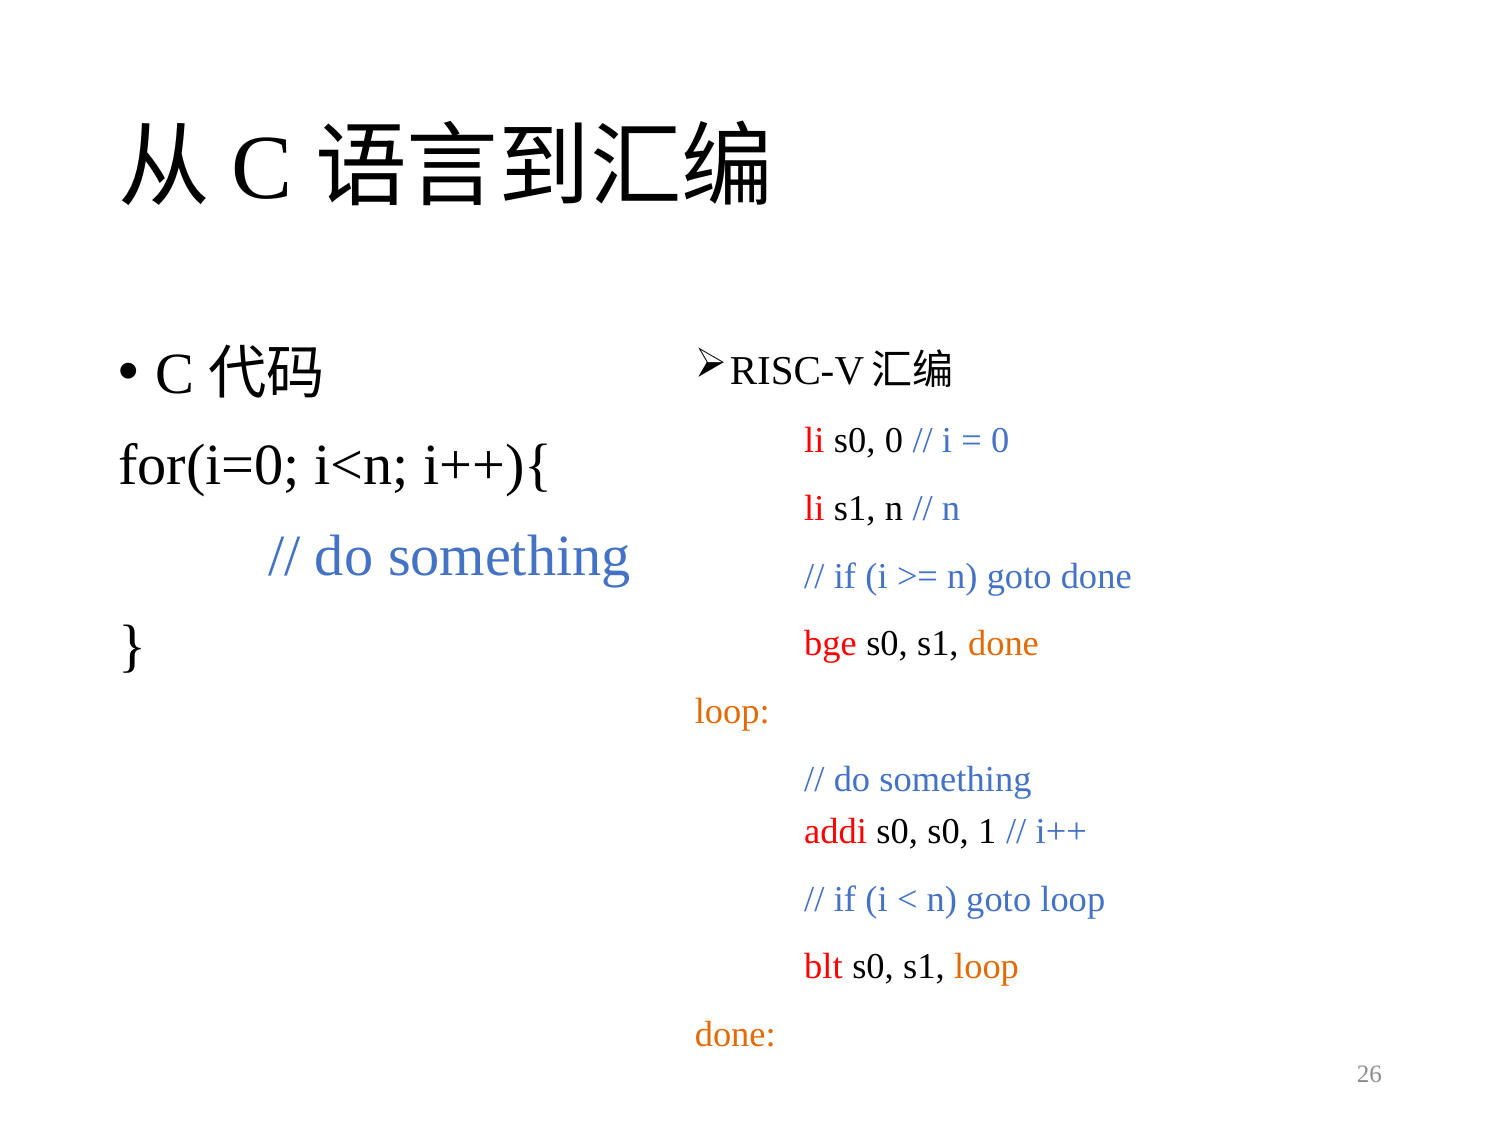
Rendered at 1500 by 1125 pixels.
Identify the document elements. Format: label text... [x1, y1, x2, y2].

slide_number 26 [1059, 1042, 1397, 1103]
list C代码 for(i=0; i<n; i++){ // do something } [103, 327, 683, 901]
title 从C语言到汇编 [103, 59, 1397, 278]
text_box RISC-V汇编 li s0, 0 // i = 0 li s1, n // n // if (i >= n) goto done bge s0, s1, done loop: // do something addi s0, s0, 1 // i++ // if (i < n) goto loop blt s0, s1, loop done: [683, 327, 1500, 1066]
